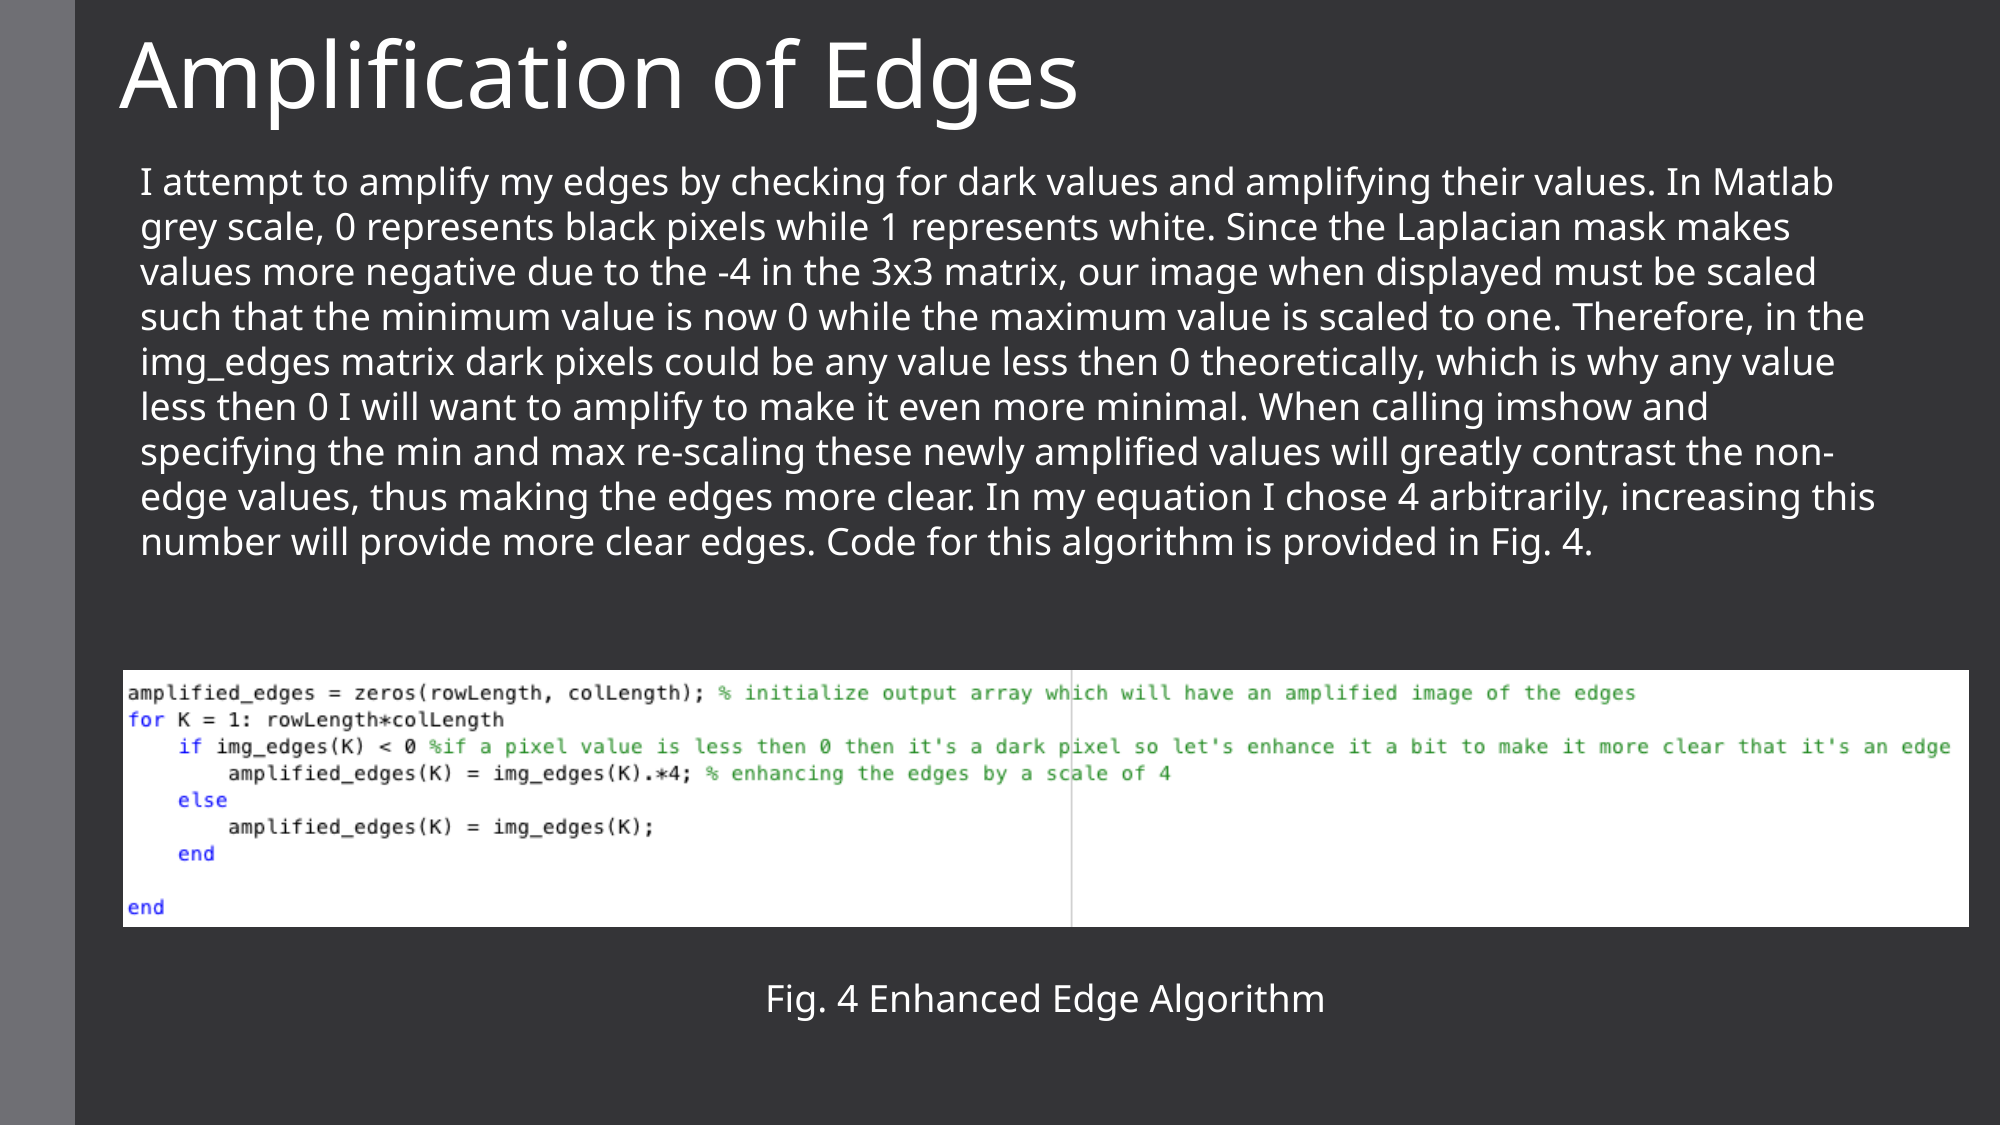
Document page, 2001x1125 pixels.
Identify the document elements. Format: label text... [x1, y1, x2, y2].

picture [122, 670, 1969, 927]
text_box I attempt to amplify my edges by checking for dark values and amplifying their values. In Matlab grey scale, 0 represents black pixels while 1 represents white. Since the Laplacian mask makes values more negative due to the -4 in the 3x3 matrix, our image when displayed must be scaled such that the minimum value is now 0 while the maximum value is scaled to one. Therefore, in the img_edges matrix dark pixels could be any value less then 0 theoretically, which is why any value less then 0 I will want to amplify to make it even more minimal. When calling imshow and specifying the min and max re-scaling these newly amplified values will greatly contrast the non-edge values, thus making the edges more clear. In my equation I chose 4 arbitrarily, increasing this number will provide more clear edges. Code for this algorithm is provided in Fig. 4. [125, 150, 1908, 661]
text_box Fig. 4 Enhanced Edge Algorithm [750, 967, 1342, 1028]
text_box Amplification of Edges [104, 9, 1988, 135]
